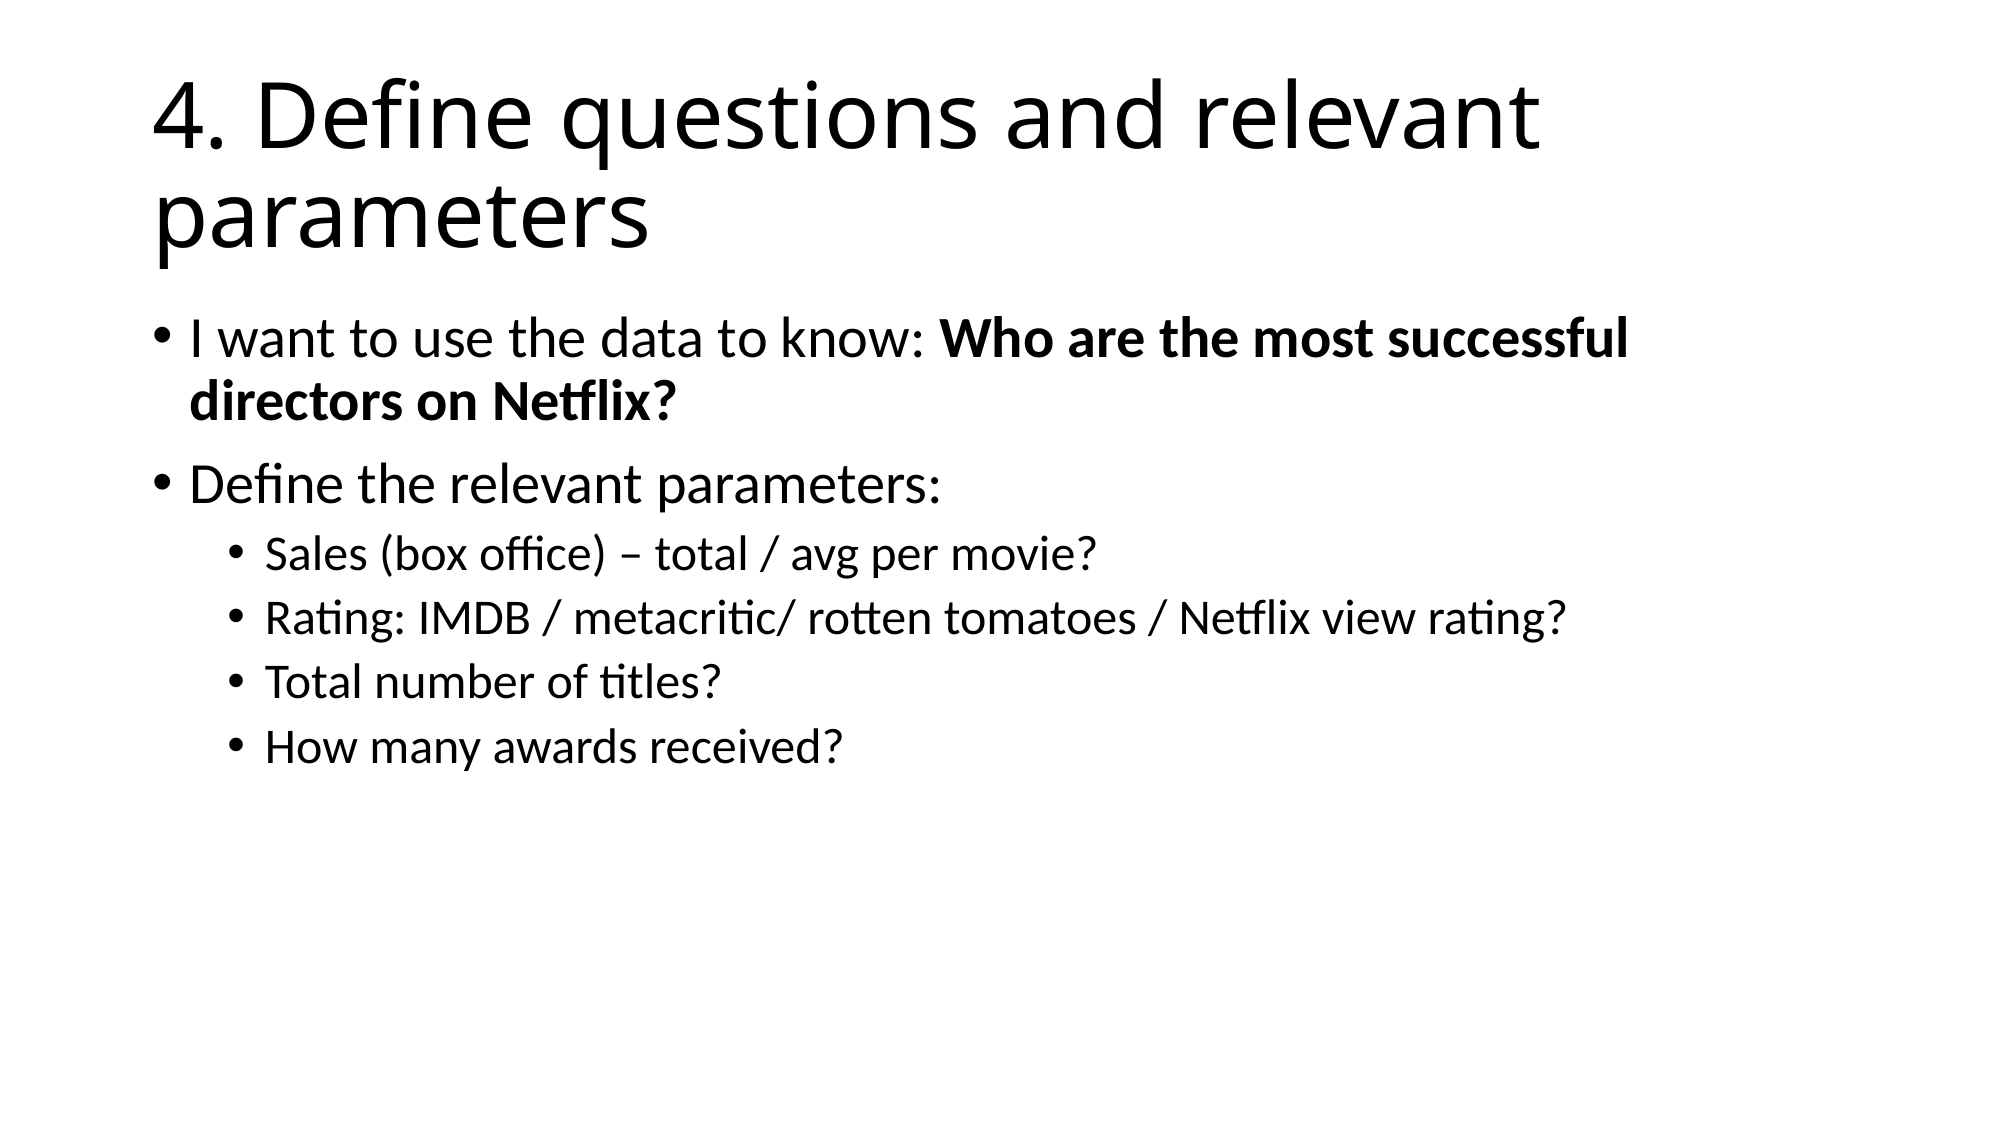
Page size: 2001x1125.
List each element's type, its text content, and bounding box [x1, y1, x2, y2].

title 4. Define questions and relevant parameters [137, 59, 1863, 278]
list I want to use the data to know: Who are the most successful directors on Netflix? Define the relevant parameters: Sales (box office) – total / avg per movie? Rating: IMDB / metacritic/ rotten tomatoes / Netflix view rating? Total number of titles? How many awards received? [137, 299, 1863, 1014]
